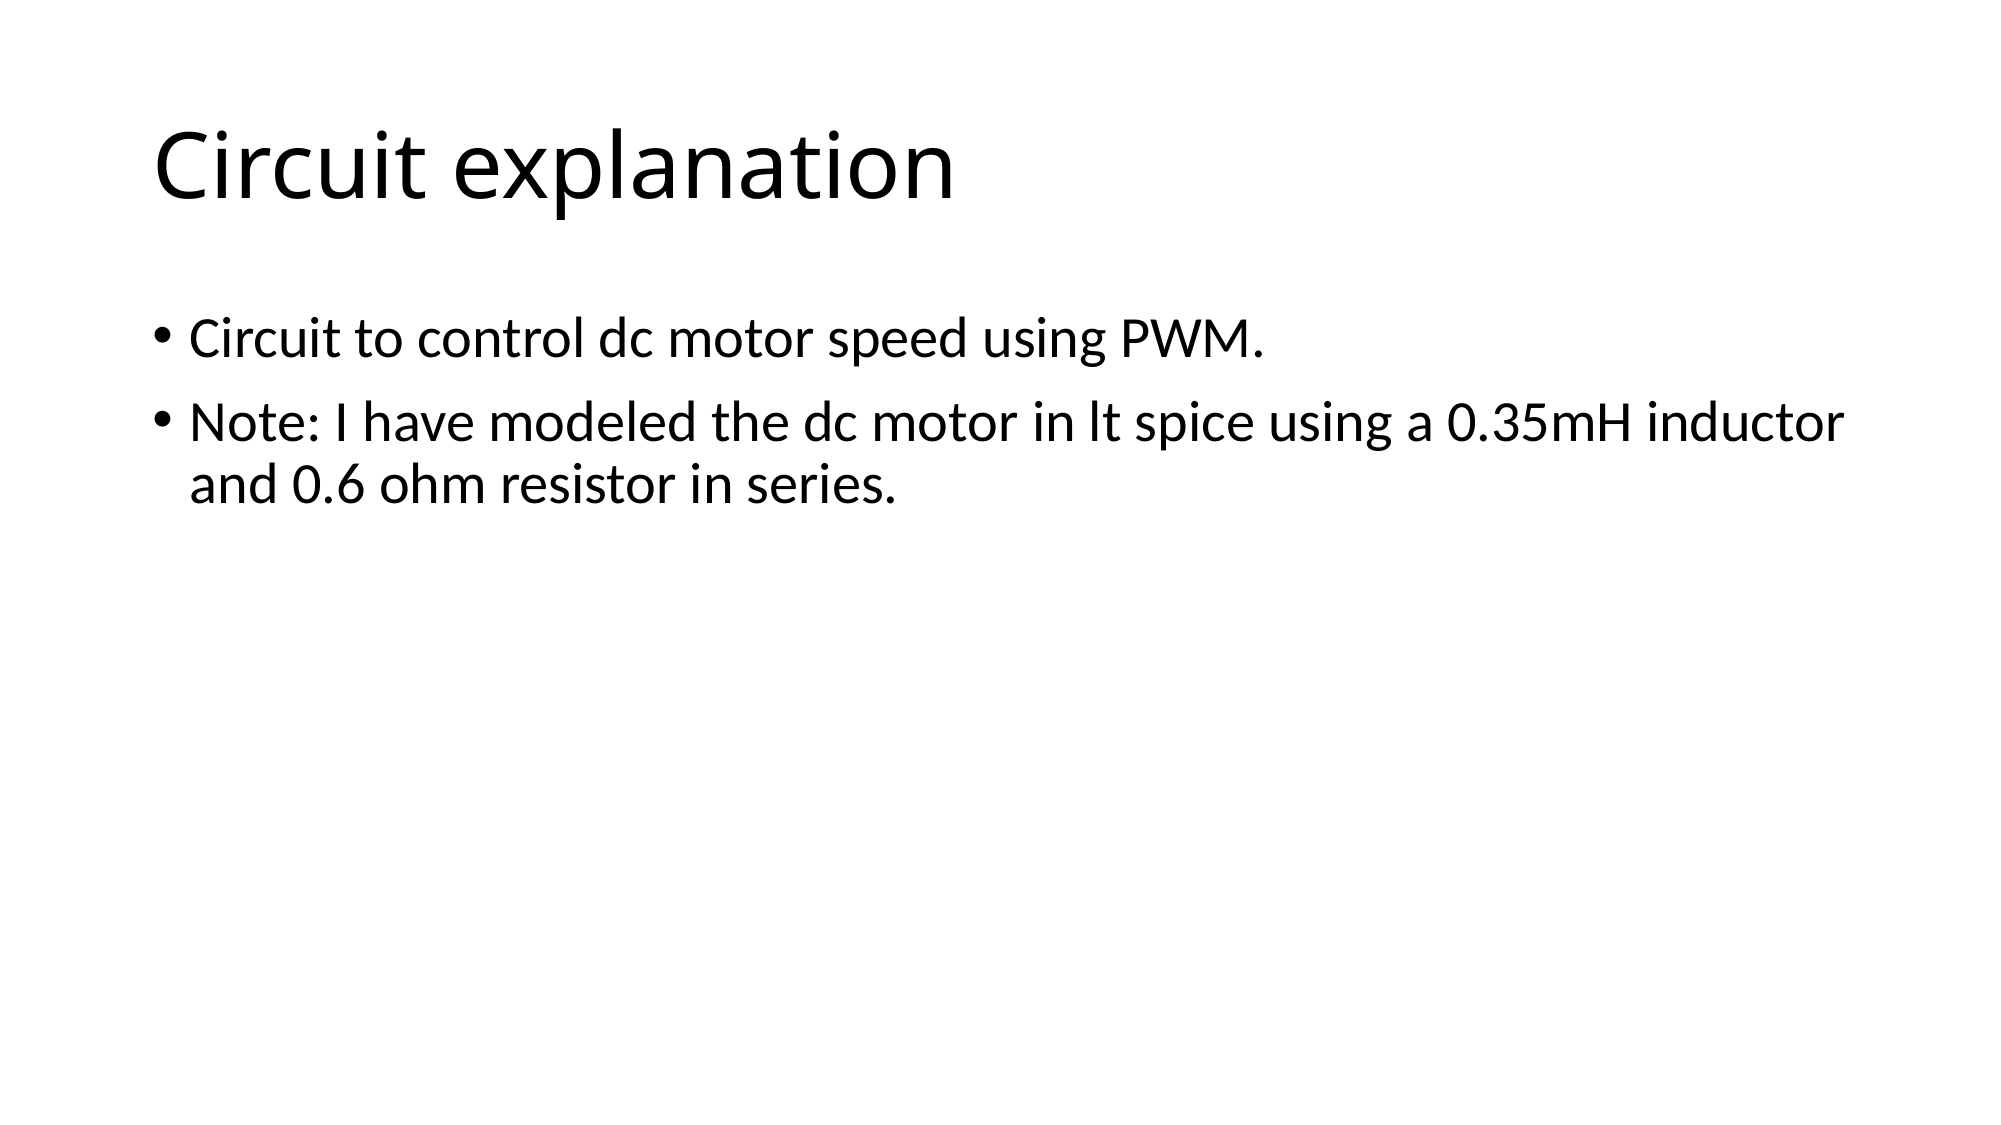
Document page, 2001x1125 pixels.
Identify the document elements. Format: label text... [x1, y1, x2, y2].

list Circuit to control dc motor speed using PWM. Note: I have modeled the dc motor in lt spice using a 0.35mH inductor and 0.6 ohm resistor in series. [137, 299, 1863, 1014]
title Circuit explanation [137, 59, 1863, 278]
